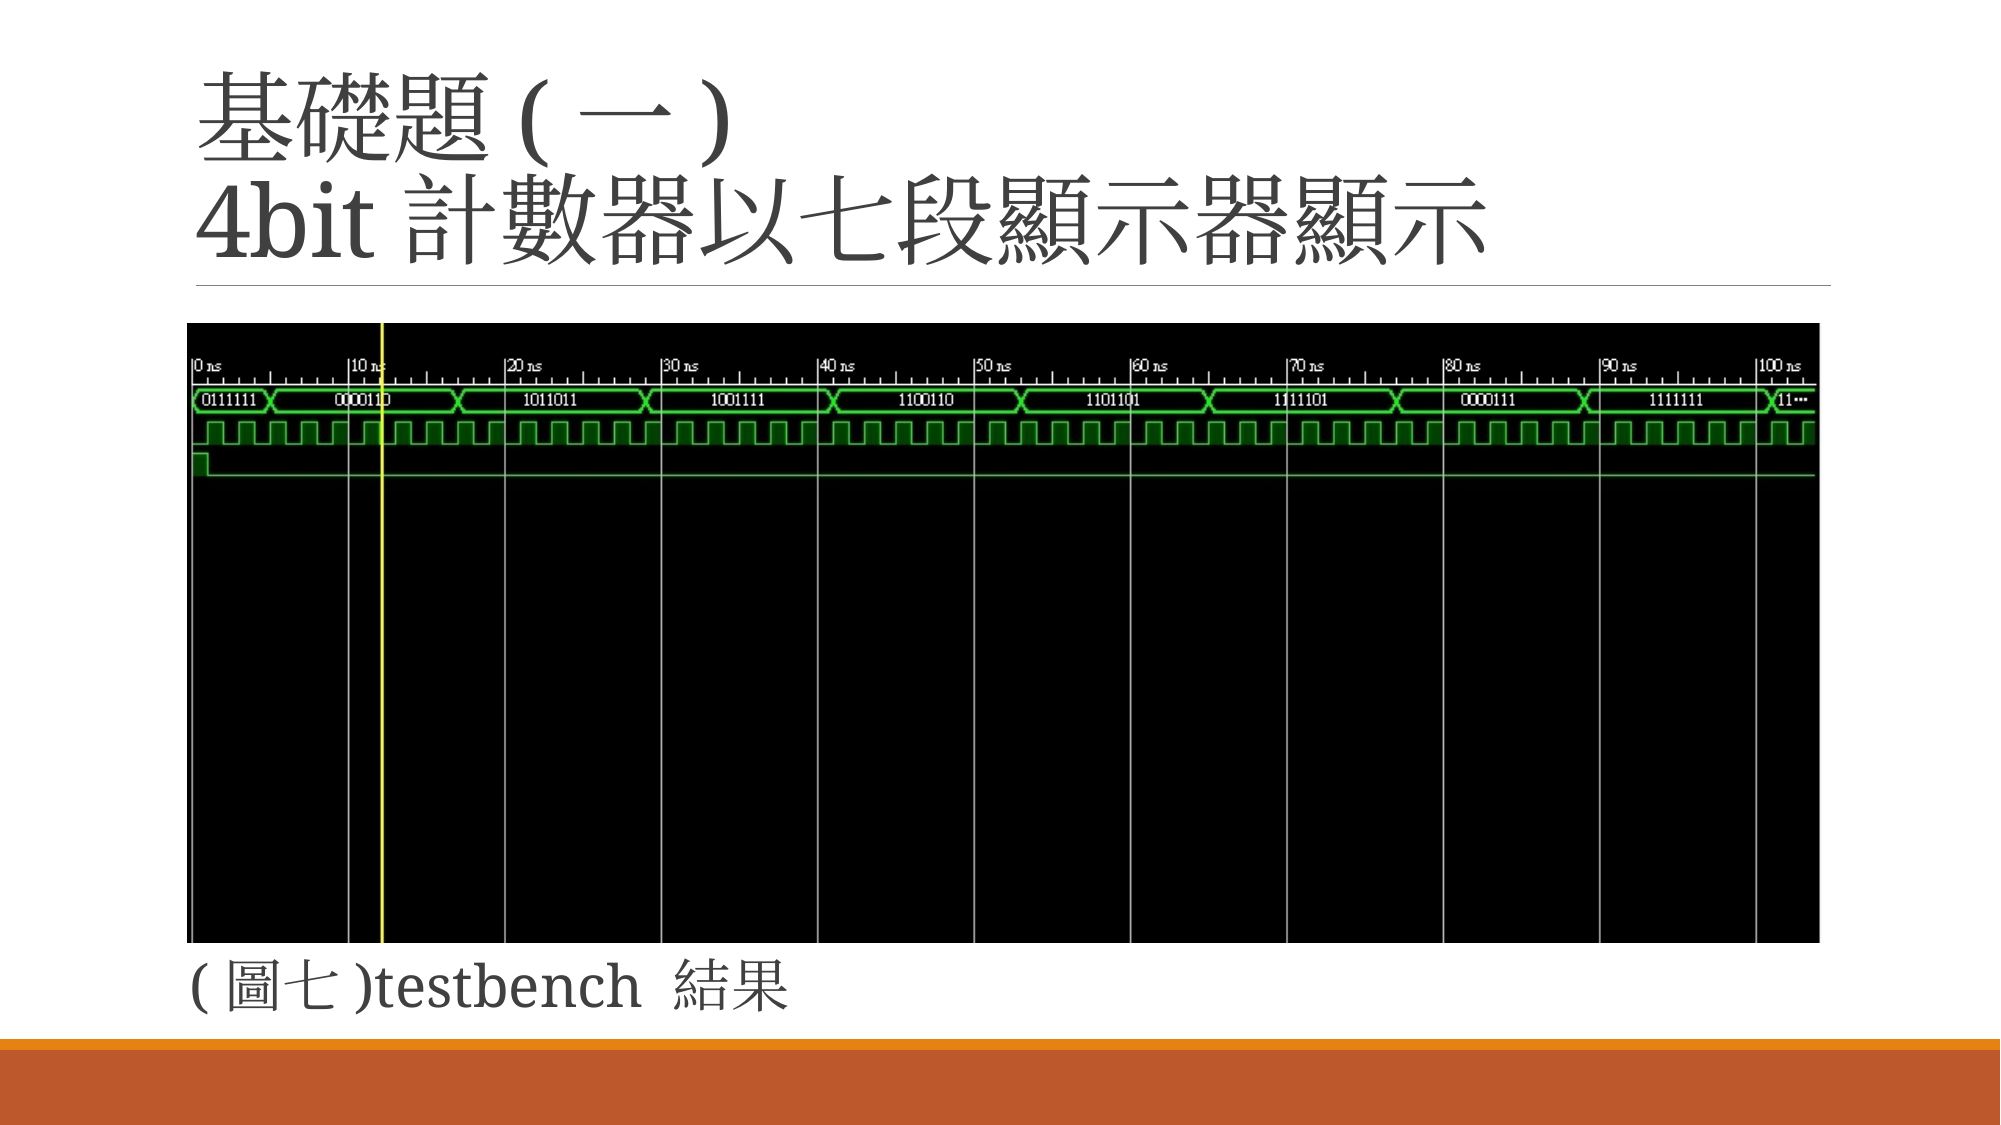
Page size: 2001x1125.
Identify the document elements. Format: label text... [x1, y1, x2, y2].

title 基礎題(一) 4bit計數器以七段顯示器顯示 [180, 47, 1830, 285]
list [187, 322, 1823, 943]
text_box (圖七)testbench 結果 [175, 942, 805, 1027]
